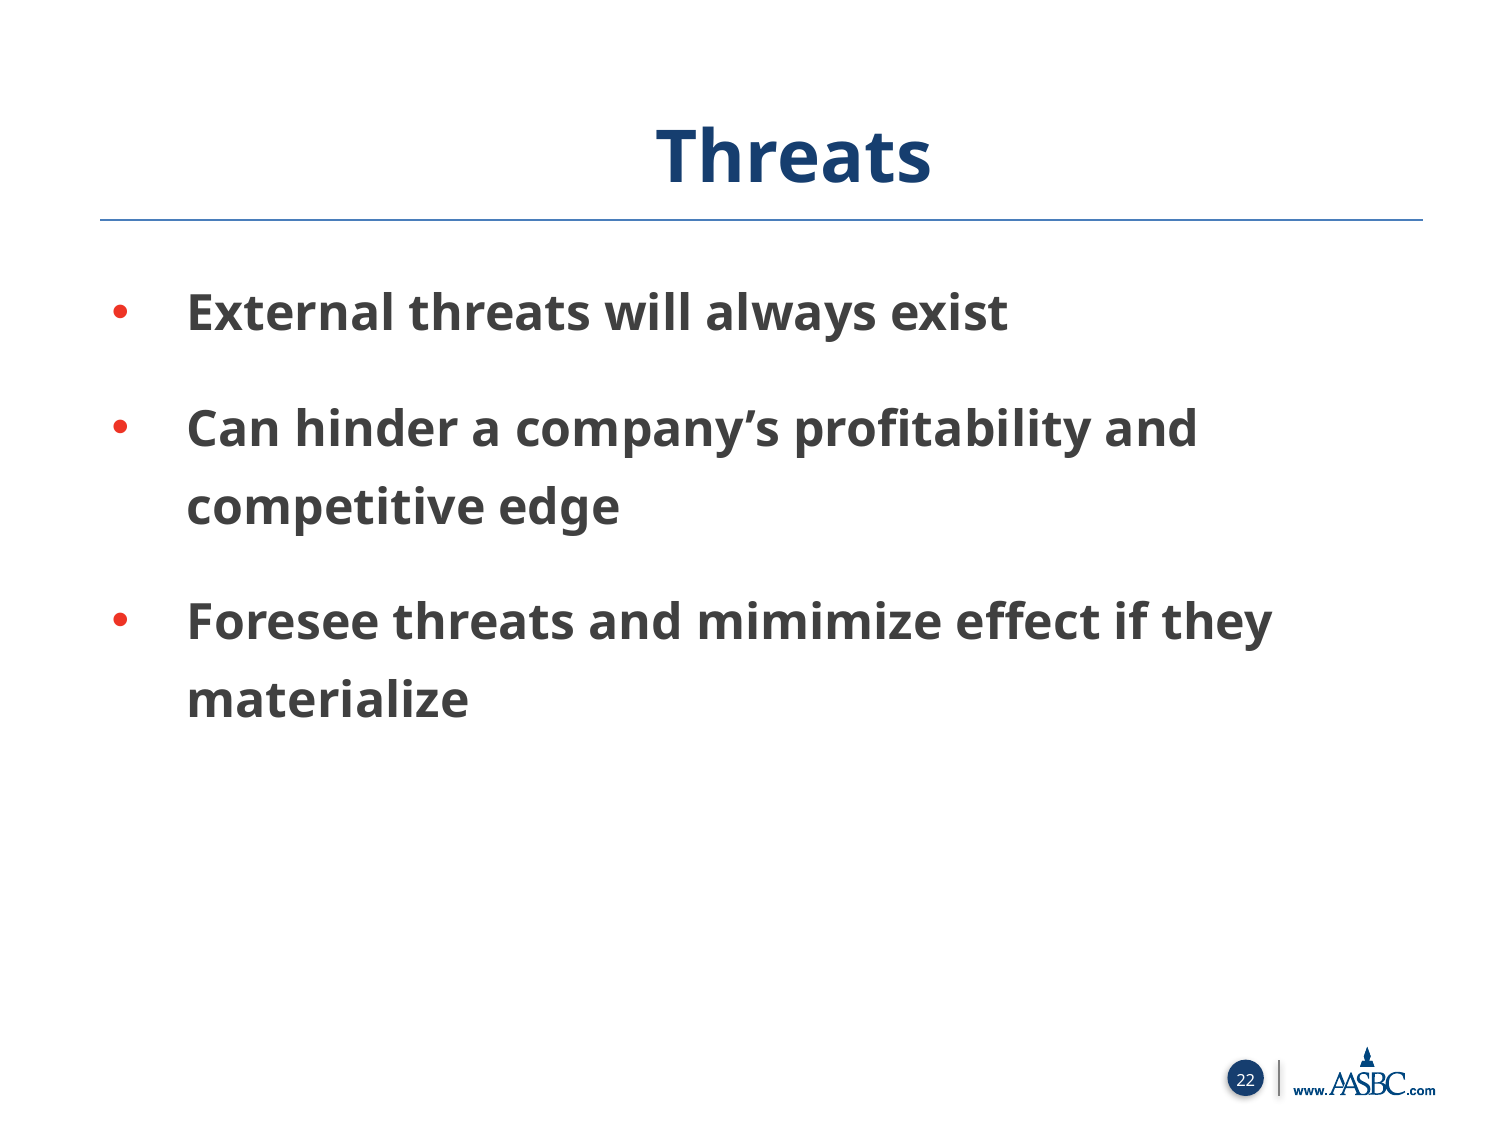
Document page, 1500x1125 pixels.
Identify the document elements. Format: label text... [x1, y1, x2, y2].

text_box Threats [88, 101, 1500, 256]
text_box External threats will always exist Can hinder a company’s profitability and competitive edge Foresee threats and mimimize effect if they materialize [96, 256, 1349, 965]
